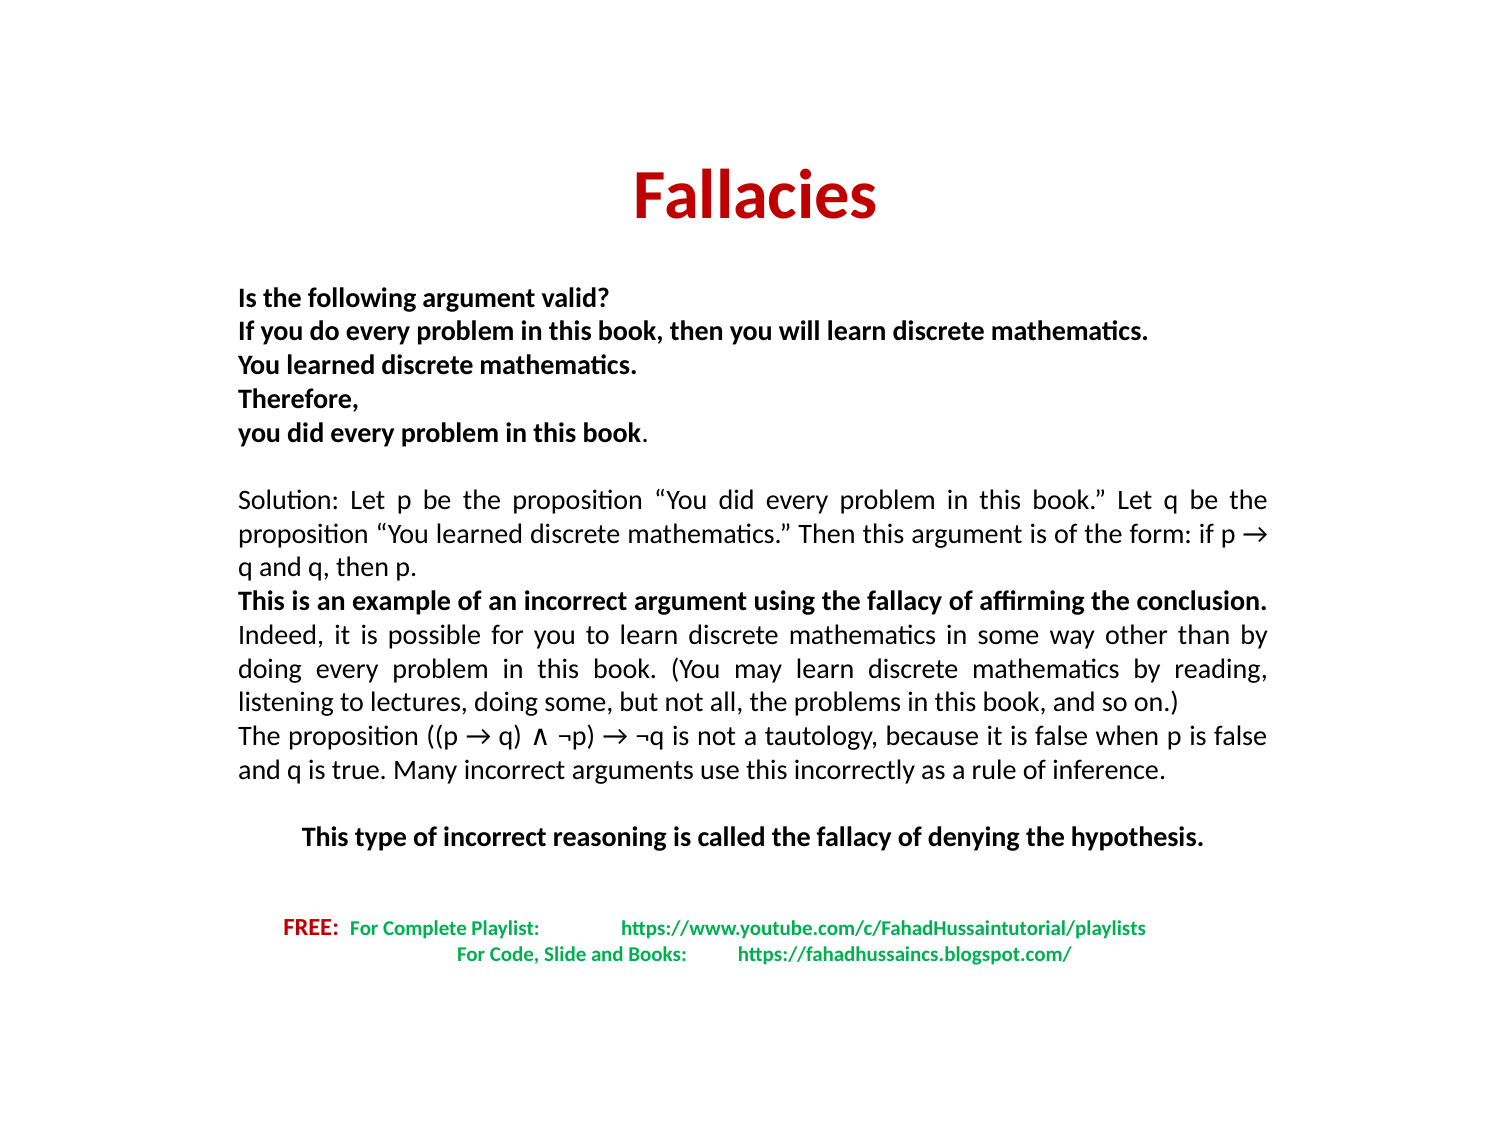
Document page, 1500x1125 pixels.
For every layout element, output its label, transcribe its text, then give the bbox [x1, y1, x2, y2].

text_box FREE: For Complete Playlist: https://www.youtube.com/c/FahadHussaintutorial/playlists For Code, Slide and Books: https://fahadhussaincs.blogspot.com/ [268, 903, 1285, 974]
text_box Is the following argument valid? If you do every problem in this book, then you will learn discrete mathematics. You learned discrete mathematics. Therefore, you did every problem in this book. Solution: Let p be the proposition “You did every problem in this book.” Let q be the proposition “You learned discrete mathematics.” Then this argument is of the form: if p → q and q, then p. This is an example of an incorrect argument using the fallacy of affirming the conclusion. Indeed, it is possible for you to learn discrete mathematics in some way other than by doing every problem in this book. (You may learn discrete mathematics by reading, listening to lectures, doing some, but not all, the problems in this book, and so on.) The proposition ((p → q) ∧ ¬p) → ¬q is not a tautology, because it is false when p is false and q is true. Many incorrect arguments use this incorrectly as a rule of inference. This type of incorrect reasoning is called the fallacy of denying the hypothesis. [223, 271, 1285, 860]
text_box Fallacies [619, 140, 990, 240]
